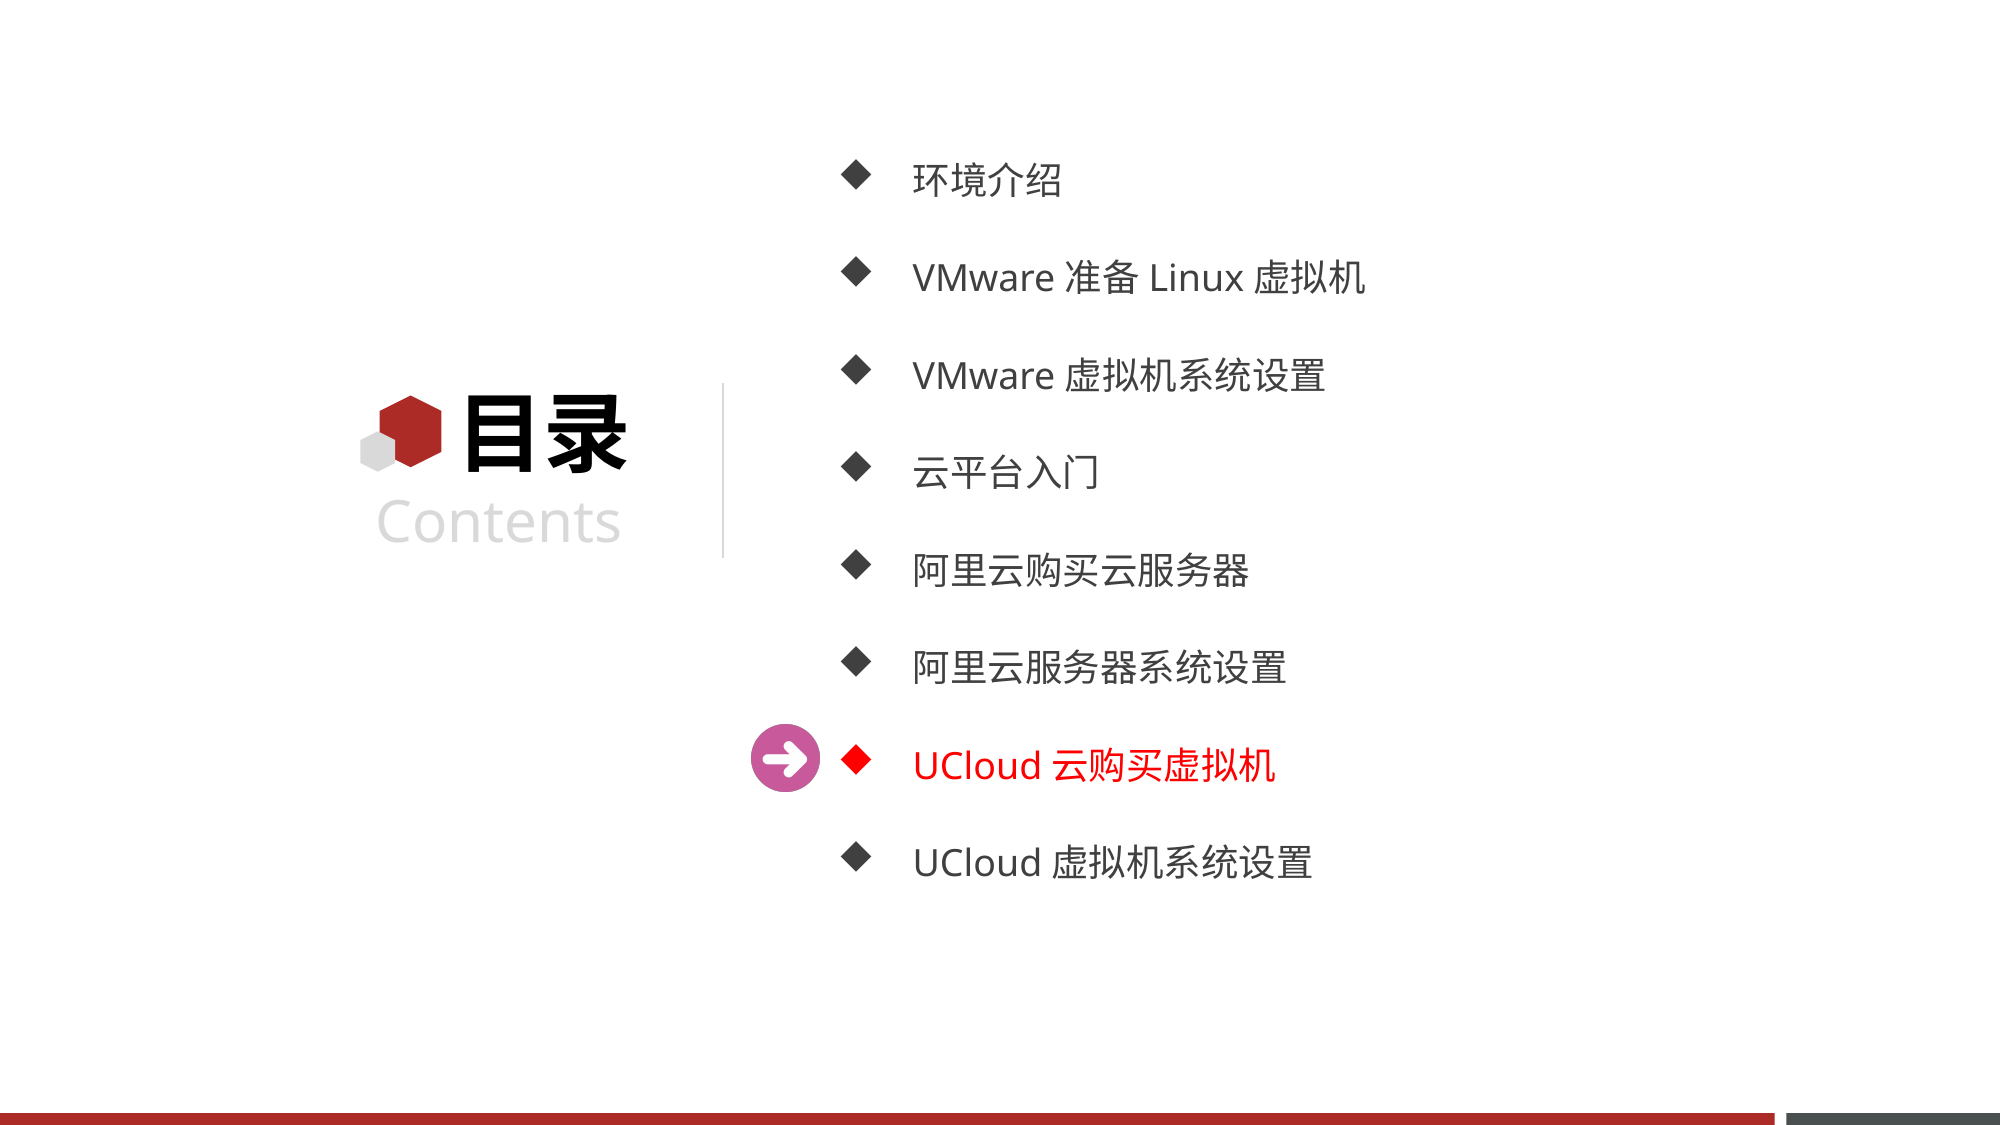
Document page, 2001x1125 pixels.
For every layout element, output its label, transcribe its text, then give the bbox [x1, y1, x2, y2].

picture [751, 724, 820, 792]
list 环境介绍 VMware准备Linux虚拟机 VMware虚拟机系统设置 云平台入门 阿里云购买云服务器 阿里云服务器系统设置 UCloud云购买虚拟机 UCloud虚拟机系统设置 [822, 149, 1803, 848]
